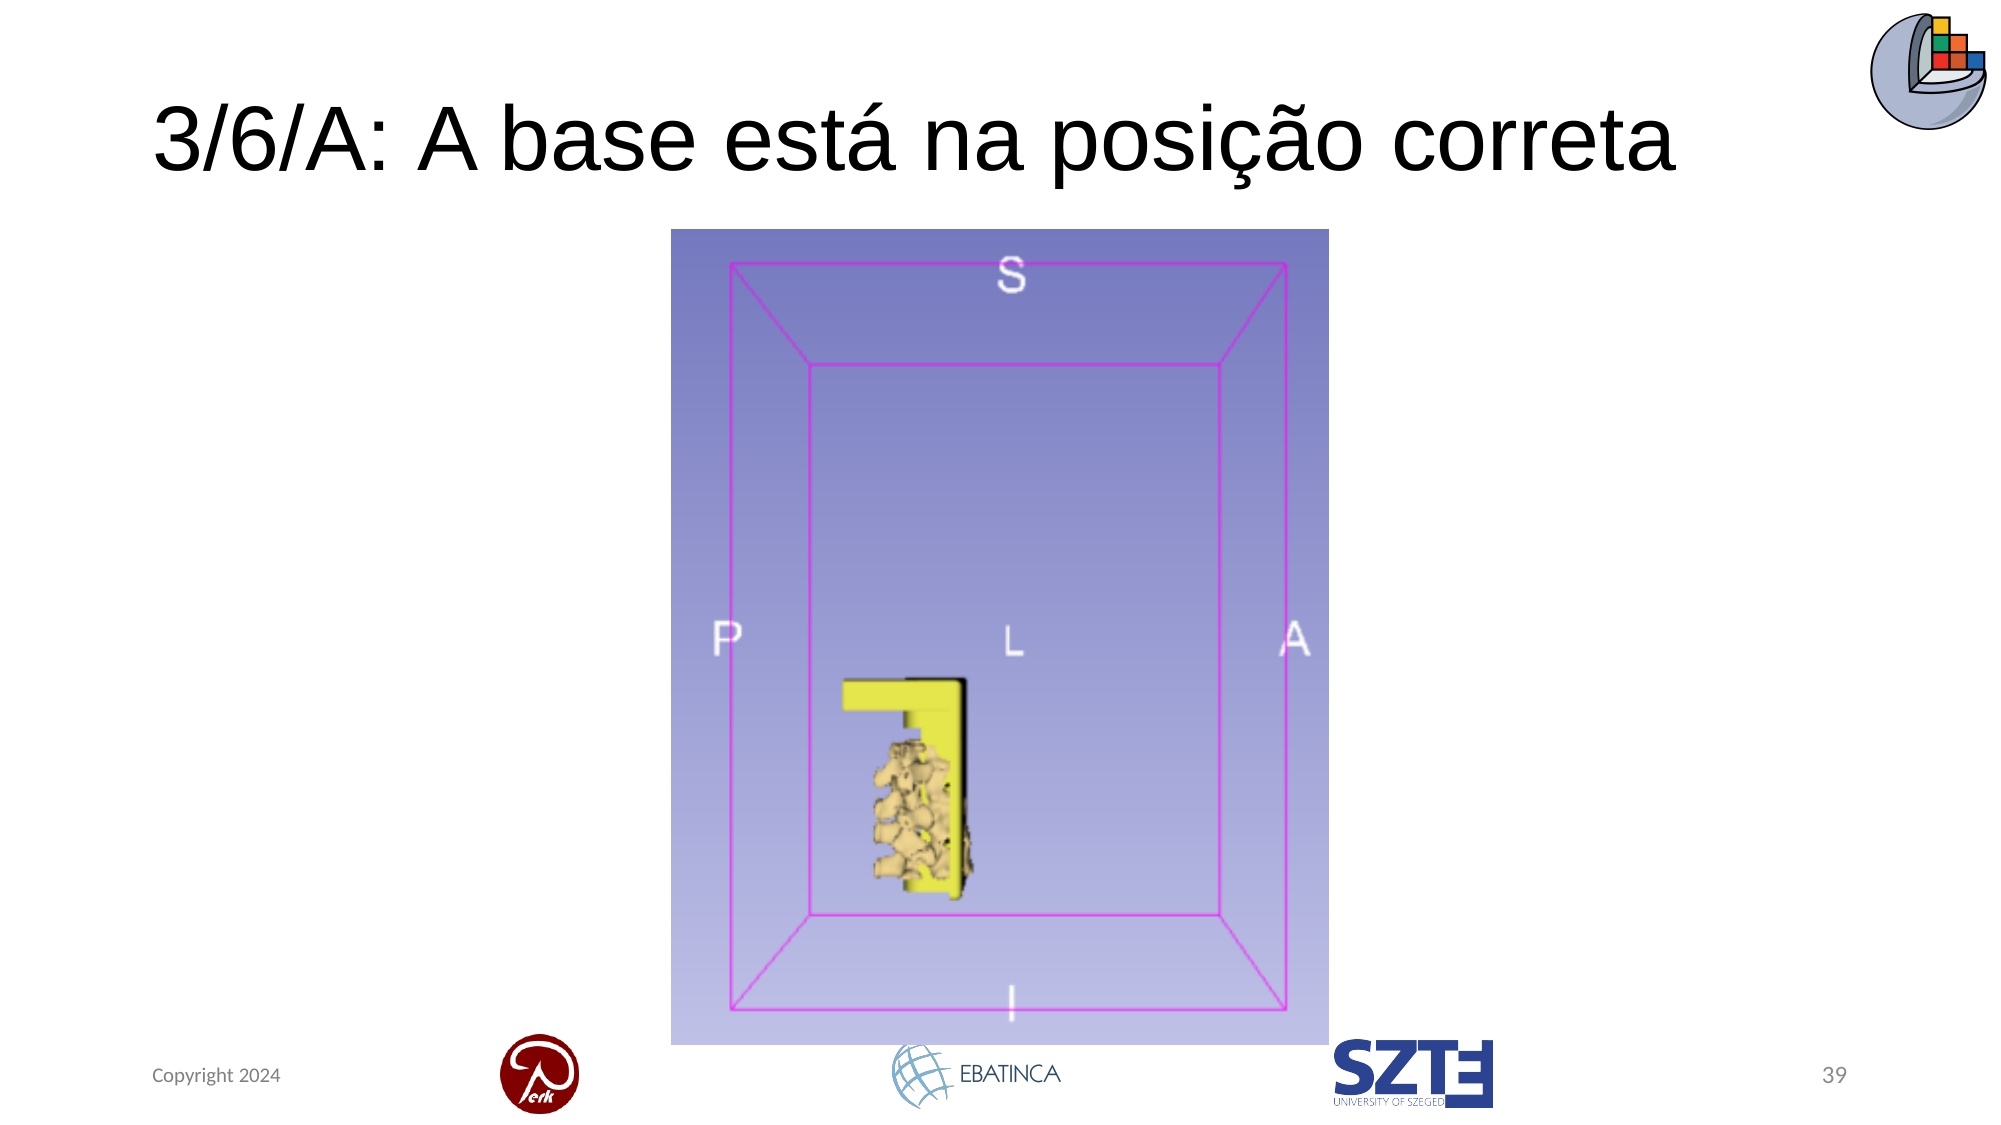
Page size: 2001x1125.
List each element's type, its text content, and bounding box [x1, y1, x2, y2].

picture [1334, 1039, 1493, 1108]
picture [671, 229, 1329, 1109]
picture [500, 1034, 579, 1114]
picture [1869, 12, 1988, 131]
title 3/6/A: A base está na posição correta [137, 31, 1863, 249]
slide_number 39 [1412, 1043, 1863, 1104]
